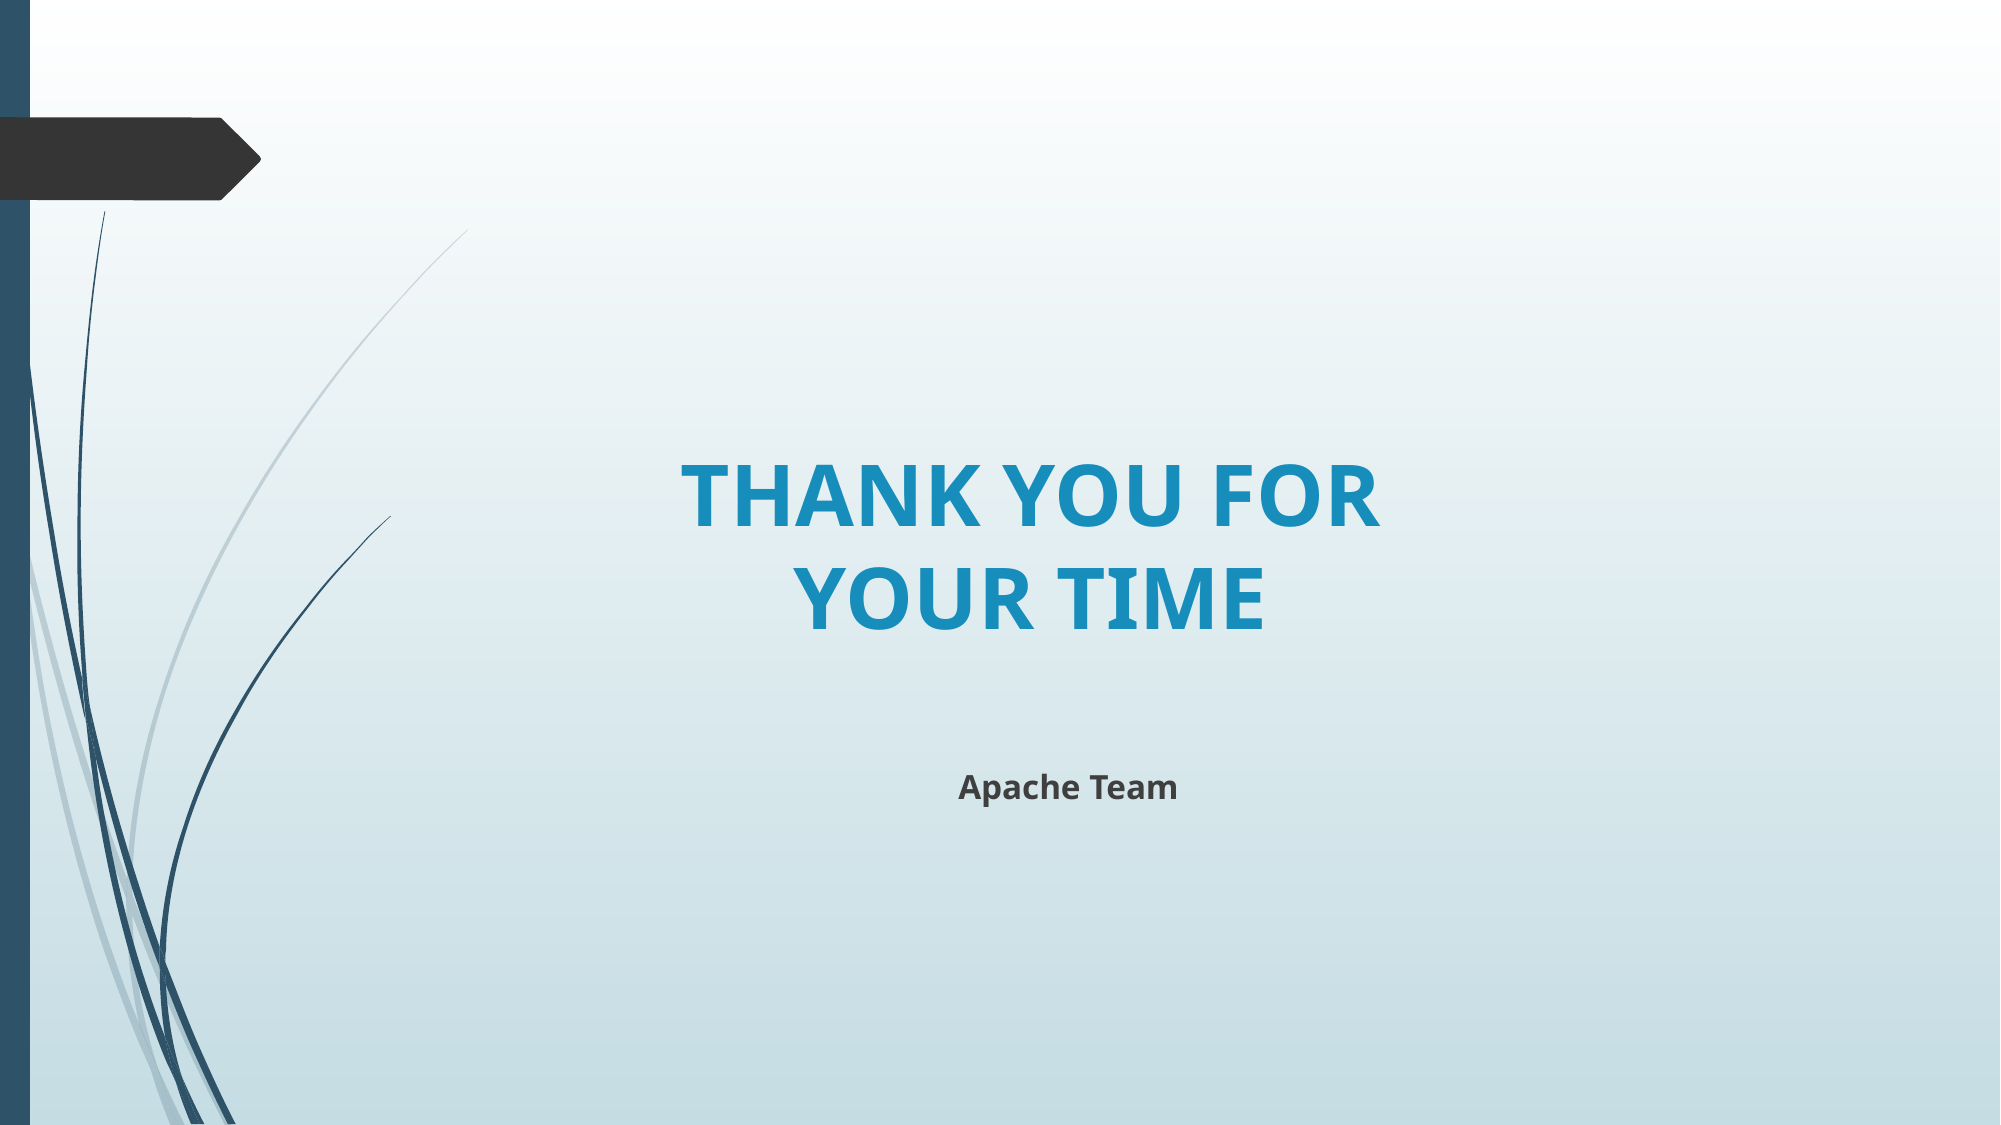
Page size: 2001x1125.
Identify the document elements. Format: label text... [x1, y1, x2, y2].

title THANK YOU FOR YOUR TIME Apache Team [616, 433, 1446, 878]
